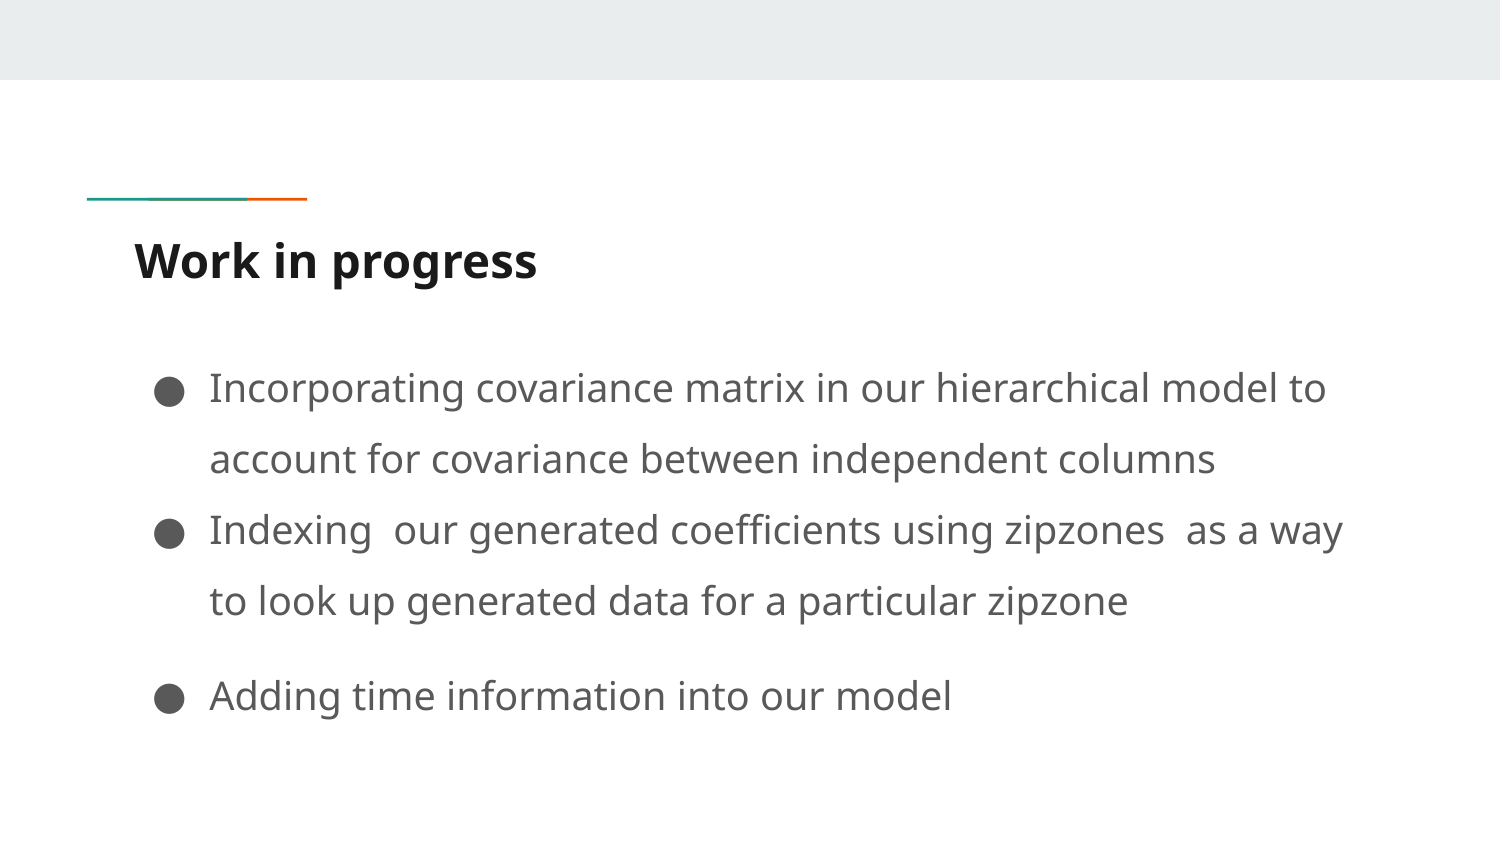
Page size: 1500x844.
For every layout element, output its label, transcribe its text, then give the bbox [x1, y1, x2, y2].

title Work in progress [119, 216, 1381, 305]
list Incorporating covariance matrix in our hierarchical model to account for covariance between independent columns Indexing our generated coefficients using zipzones as a way to look up generated data for a particular zipzone Adding time information into our model [119, 324, 1381, 844]
